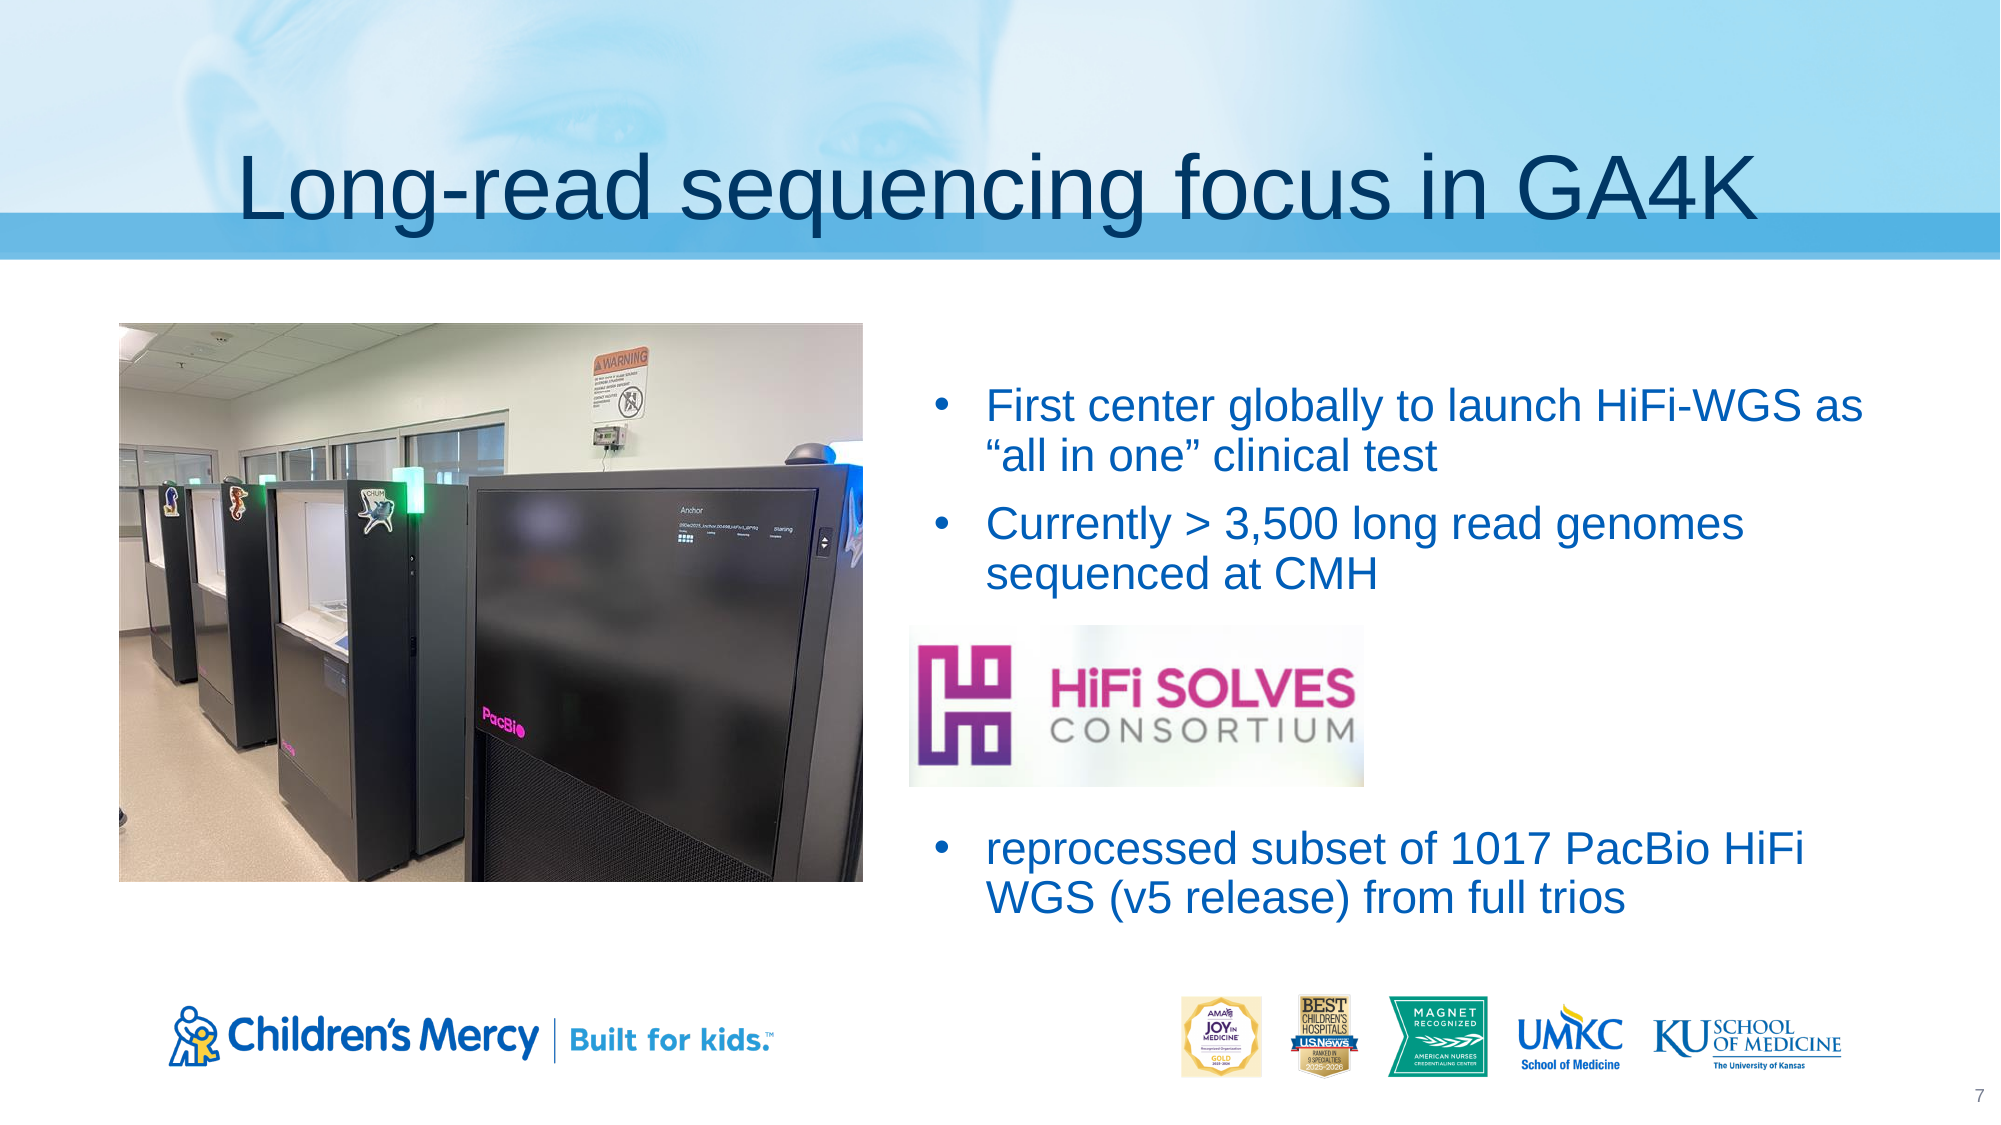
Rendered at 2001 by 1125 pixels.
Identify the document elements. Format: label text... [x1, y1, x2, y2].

text_box First center globally to launch HiFi-WGS as “all in one” clinical test Currently > 3,500 long read genomes sequenced at CMH reprocessed subset of 1017 PacBio HiFi WGS (v5 release) from full trios [919, 374, 1924, 932]
picture [0, 0, 2000, 1125]
title Long-read sequencing focus in GA4K [221, 84, 1839, 303]
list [118, 323, 864, 883]
